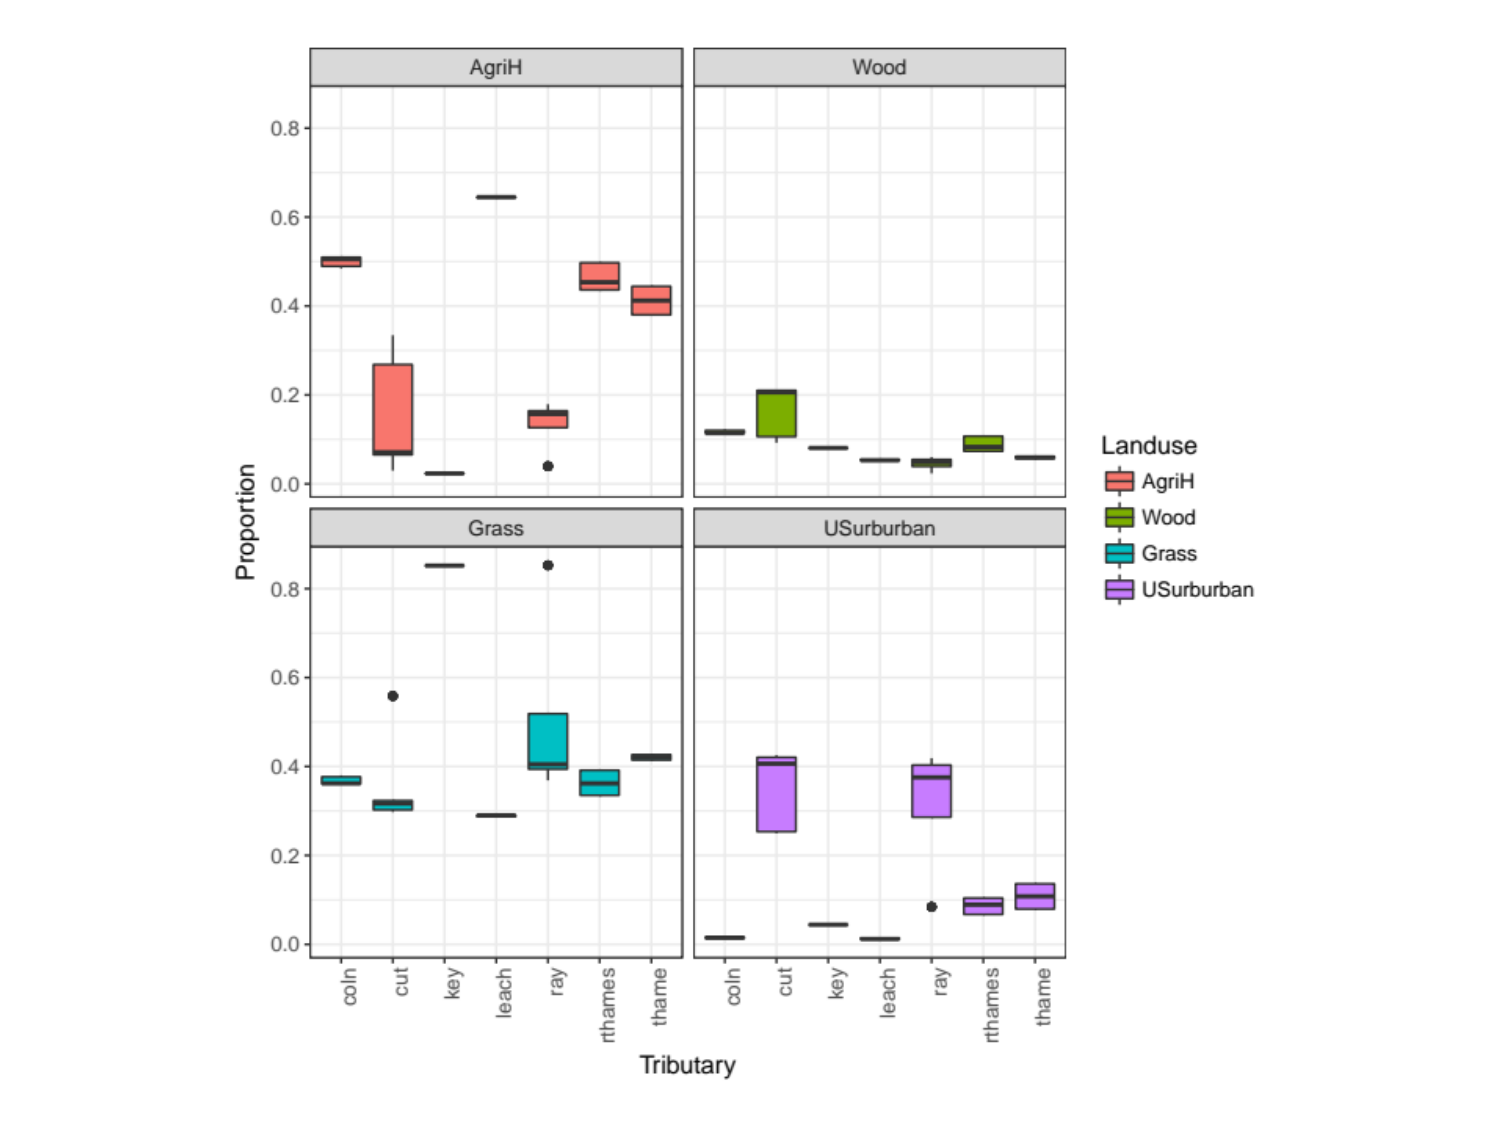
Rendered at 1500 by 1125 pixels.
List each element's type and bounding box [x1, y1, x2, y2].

picture [224, 37, 1276, 1088]
